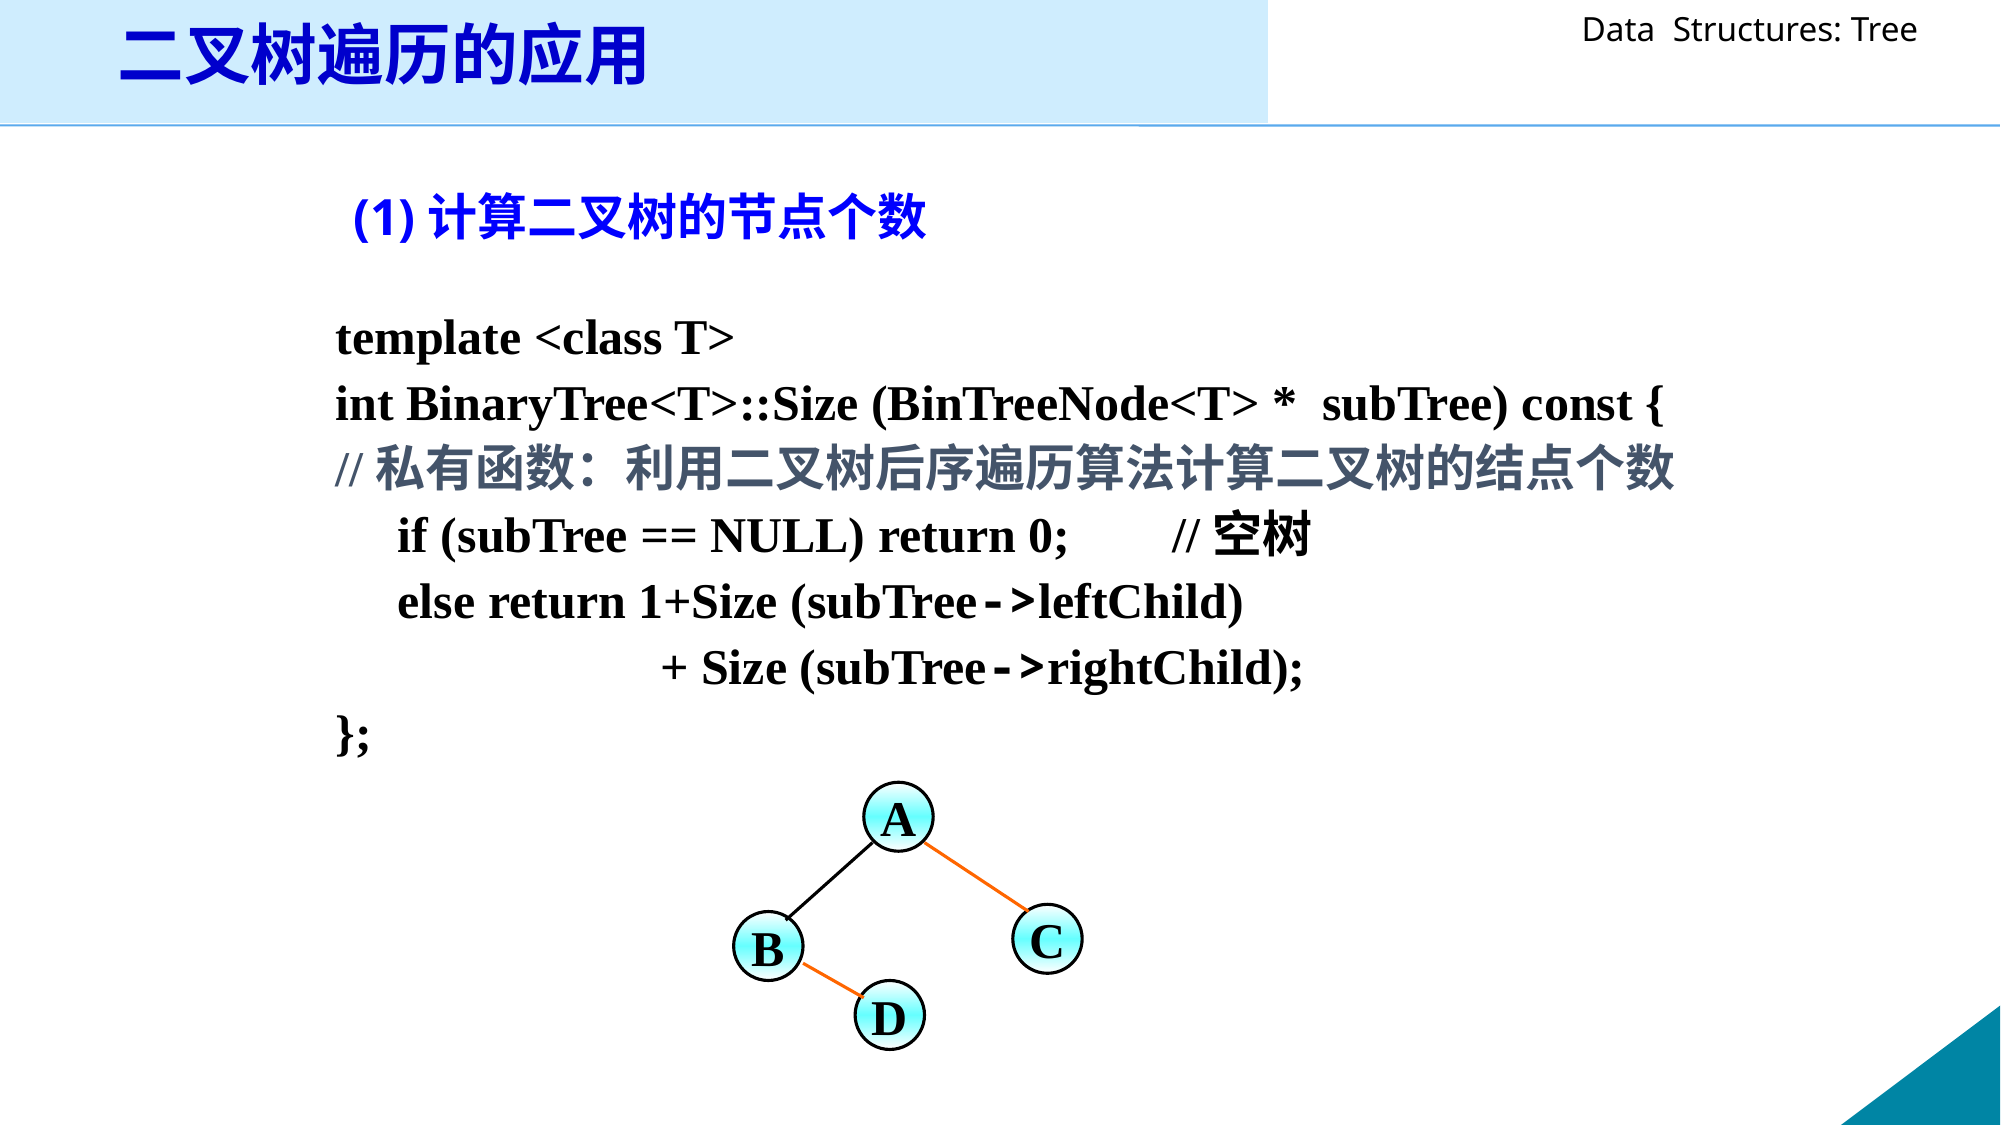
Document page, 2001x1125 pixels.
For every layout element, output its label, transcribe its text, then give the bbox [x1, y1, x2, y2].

text_box template <class T> int BinaryTree<T>::Size (BinTreeNode<T> * subTree) const { //私有函数：利用二叉树后序遍历算法计算二叉树的结点个数 if (subTree == NULL) return 0; //空树 else return 1+Size (subTree->leftChild) + Size (subTree->rightChild); }; [320, 290, 1692, 768]
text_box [733, 782, 1083, 1050]
title 二叉树遍历的应用 [102, 0, 830, 119]
text_box (1)计算二叉树的节点个数 [338, 177, 1089, 253]
